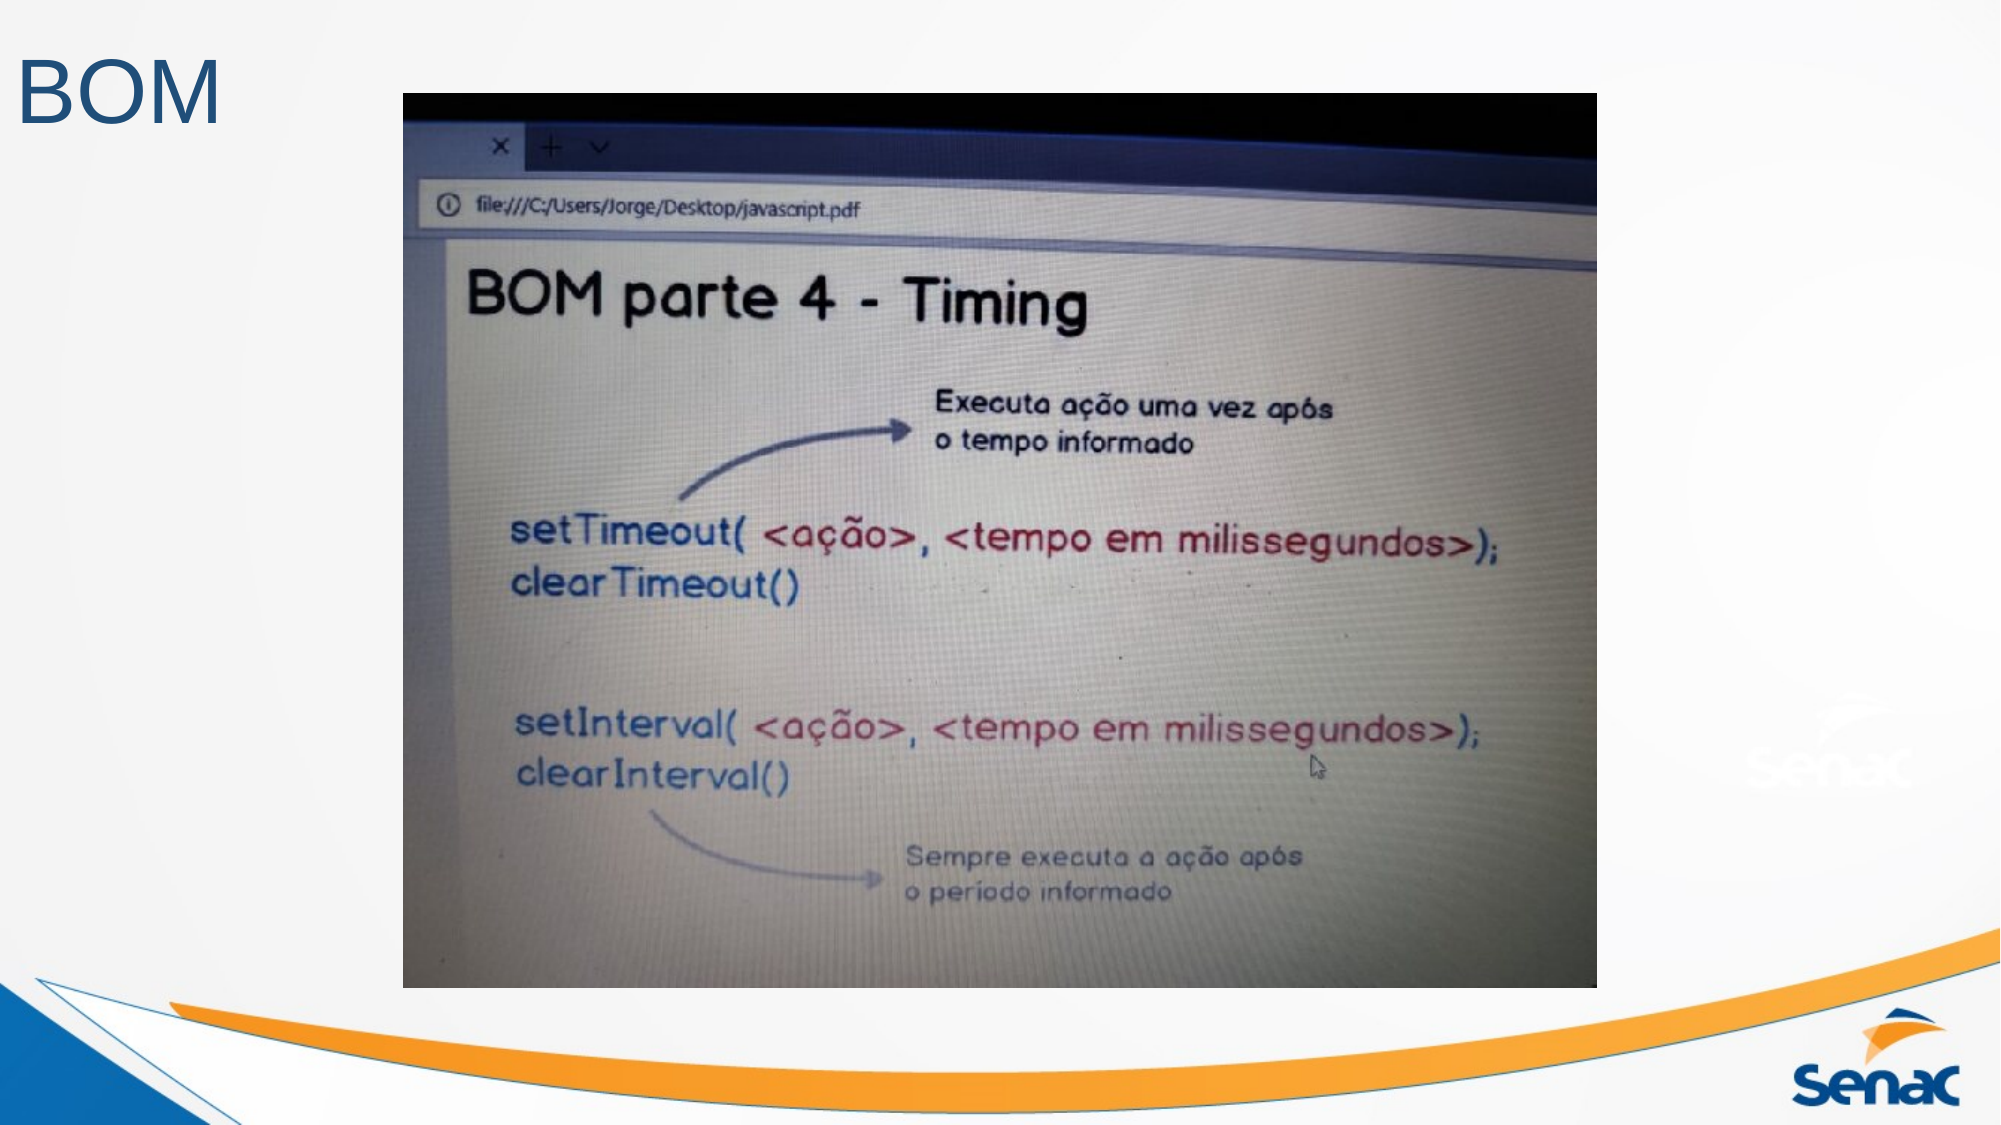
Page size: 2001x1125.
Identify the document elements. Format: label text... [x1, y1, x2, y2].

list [403, 93, 1597, 988]
title BOM [0, 25, 2000, 162]
picture [0, 0, 2001, 1125]
